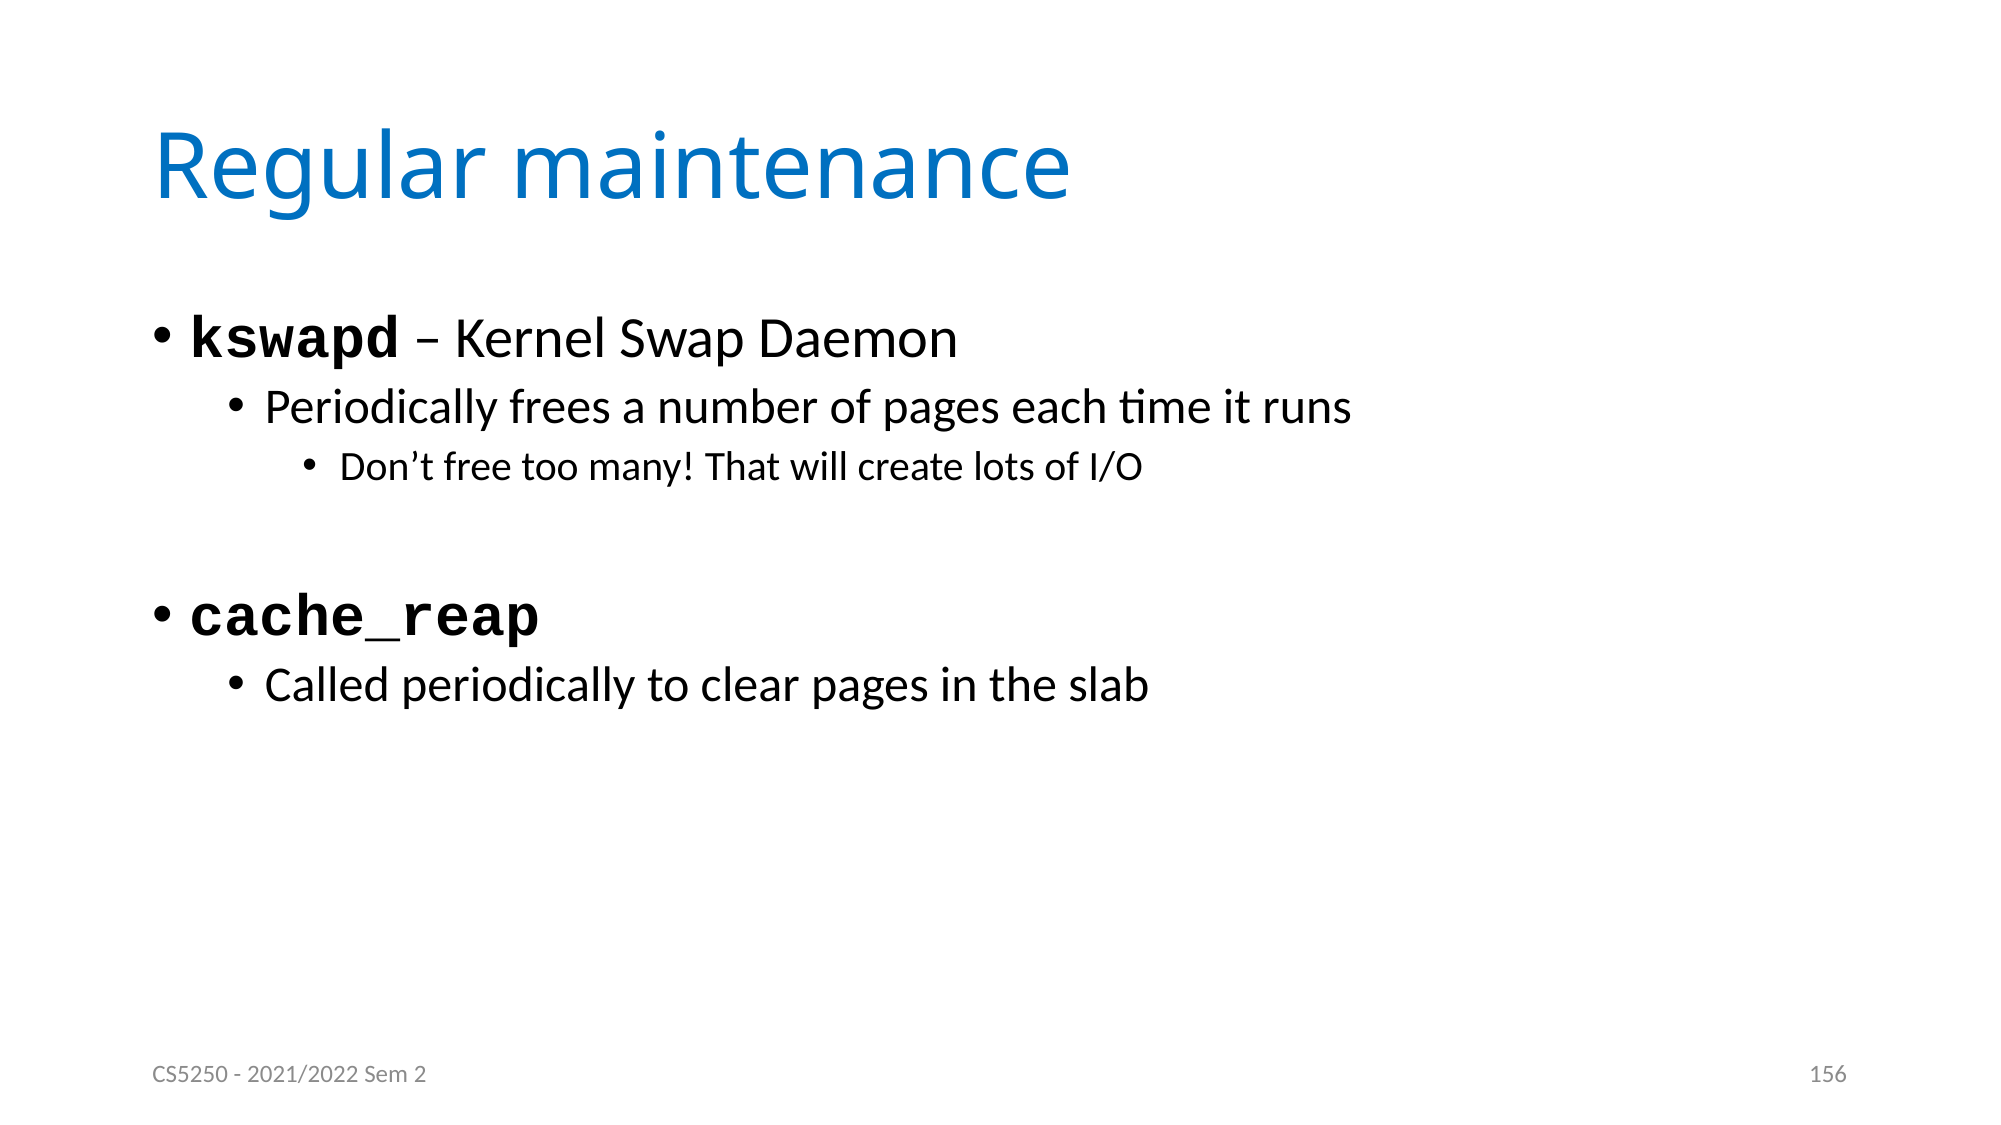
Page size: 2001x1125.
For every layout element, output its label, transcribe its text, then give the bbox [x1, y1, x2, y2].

title Regular maintenance [137, 59, 1863, 278]
slide_number 156 [1412, 1042, 1863, 1103]
list kswapd – Kernel Swap Daemon Periodically frees a number of pages each time it runs Don’t free too many! That will create lots of I/O cache_reap Called periodically to clear pages in the slab [137, 299, 1863, 1014]
slide_number CS5250 - 2021/2022 Sem 2 [137, 1042, 588, 1103]
